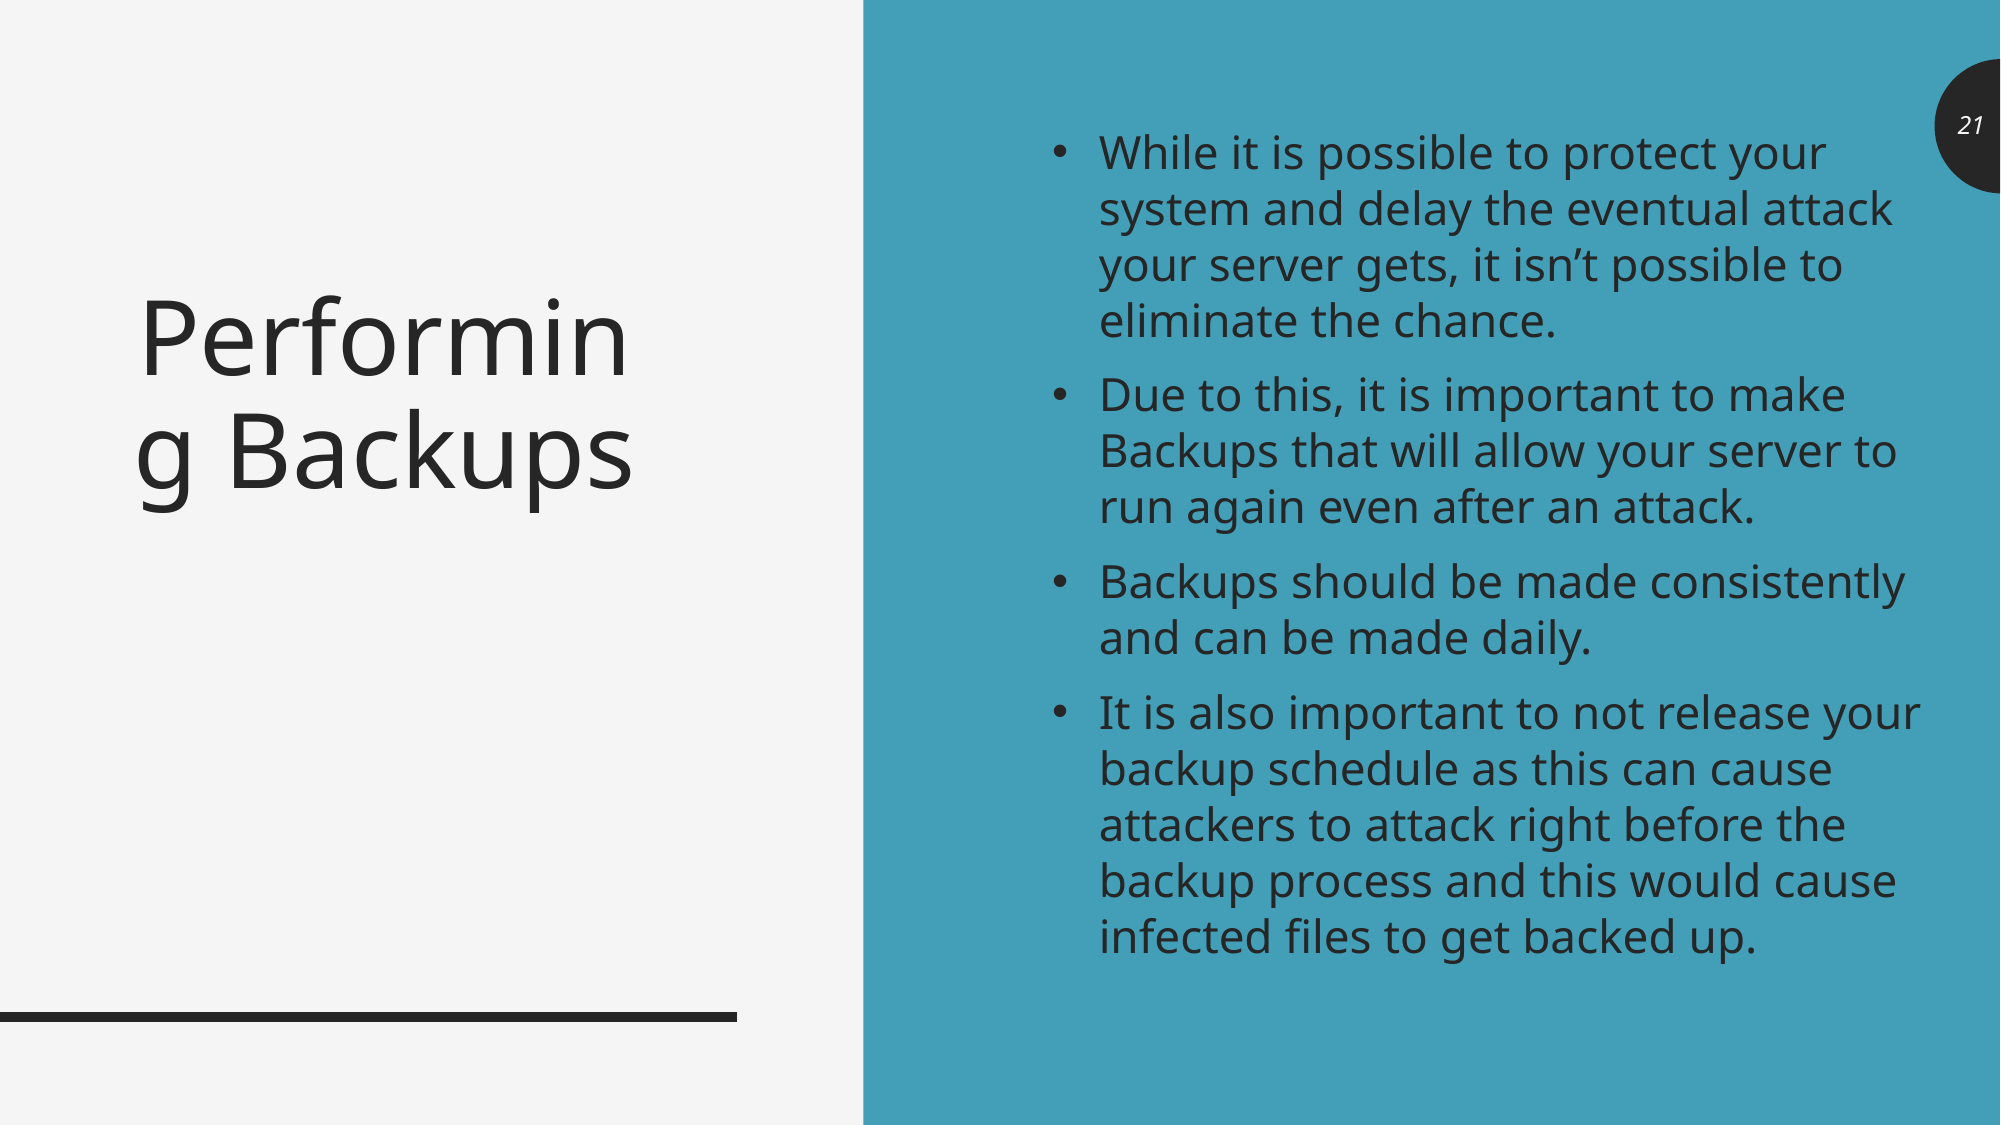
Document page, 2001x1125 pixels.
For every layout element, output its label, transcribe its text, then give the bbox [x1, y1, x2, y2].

list While it is possible to protect your system and delay the eventual attack your server gets, it isn’t possible to eliminate the chance. Due to this, it is important to make Backups that will allow your server to run again even after an attack. Backups should be made consistently and can be made daily. It is also important to not release your backup schedule as this can cause attackers to attack right before the backup process and this would cause infected files to get backed up. [1037, 58, 1941, 1026]
slide_number 21 [1933, 96, 2000, 157]
title Performing Backups [105, 277, 664, 530]
